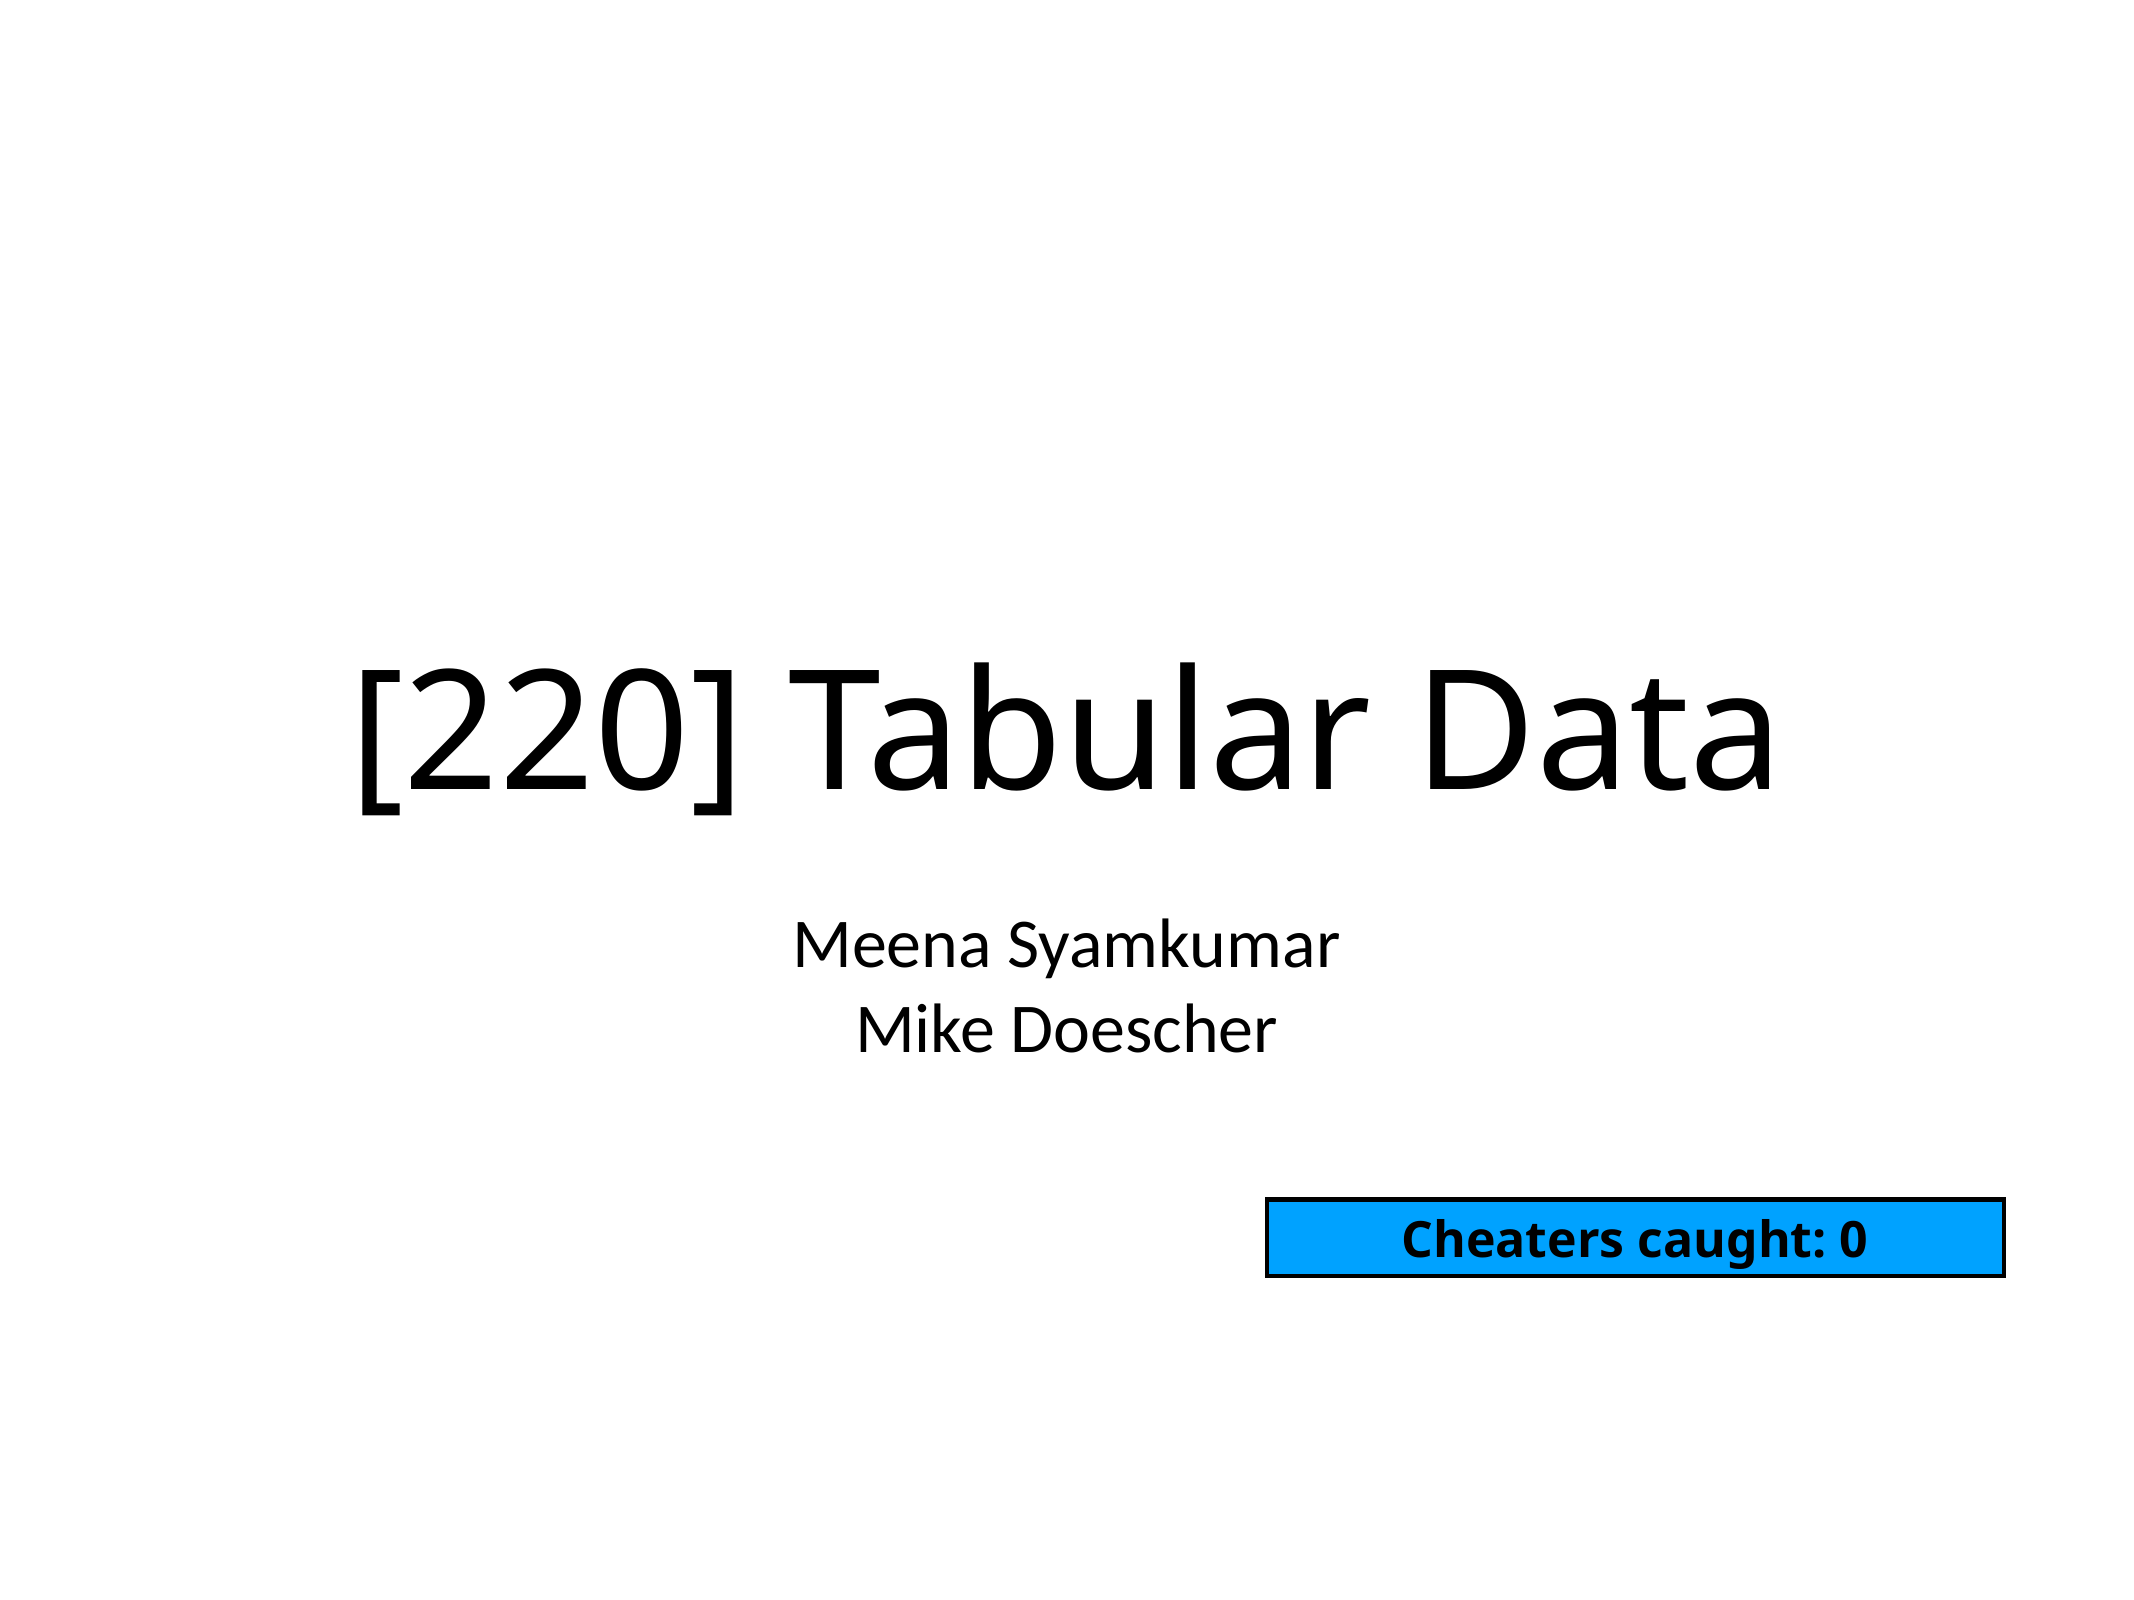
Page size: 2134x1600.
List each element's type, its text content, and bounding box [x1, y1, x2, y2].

text_box Cheaters caught: 0 [1266, 1199, 2005, 1277]
title [220] Tabular Data [34, 289, 2100, 832]
subtitle Meena Syamkumar Mike Doescher [207, 889, 1926, 1076]
